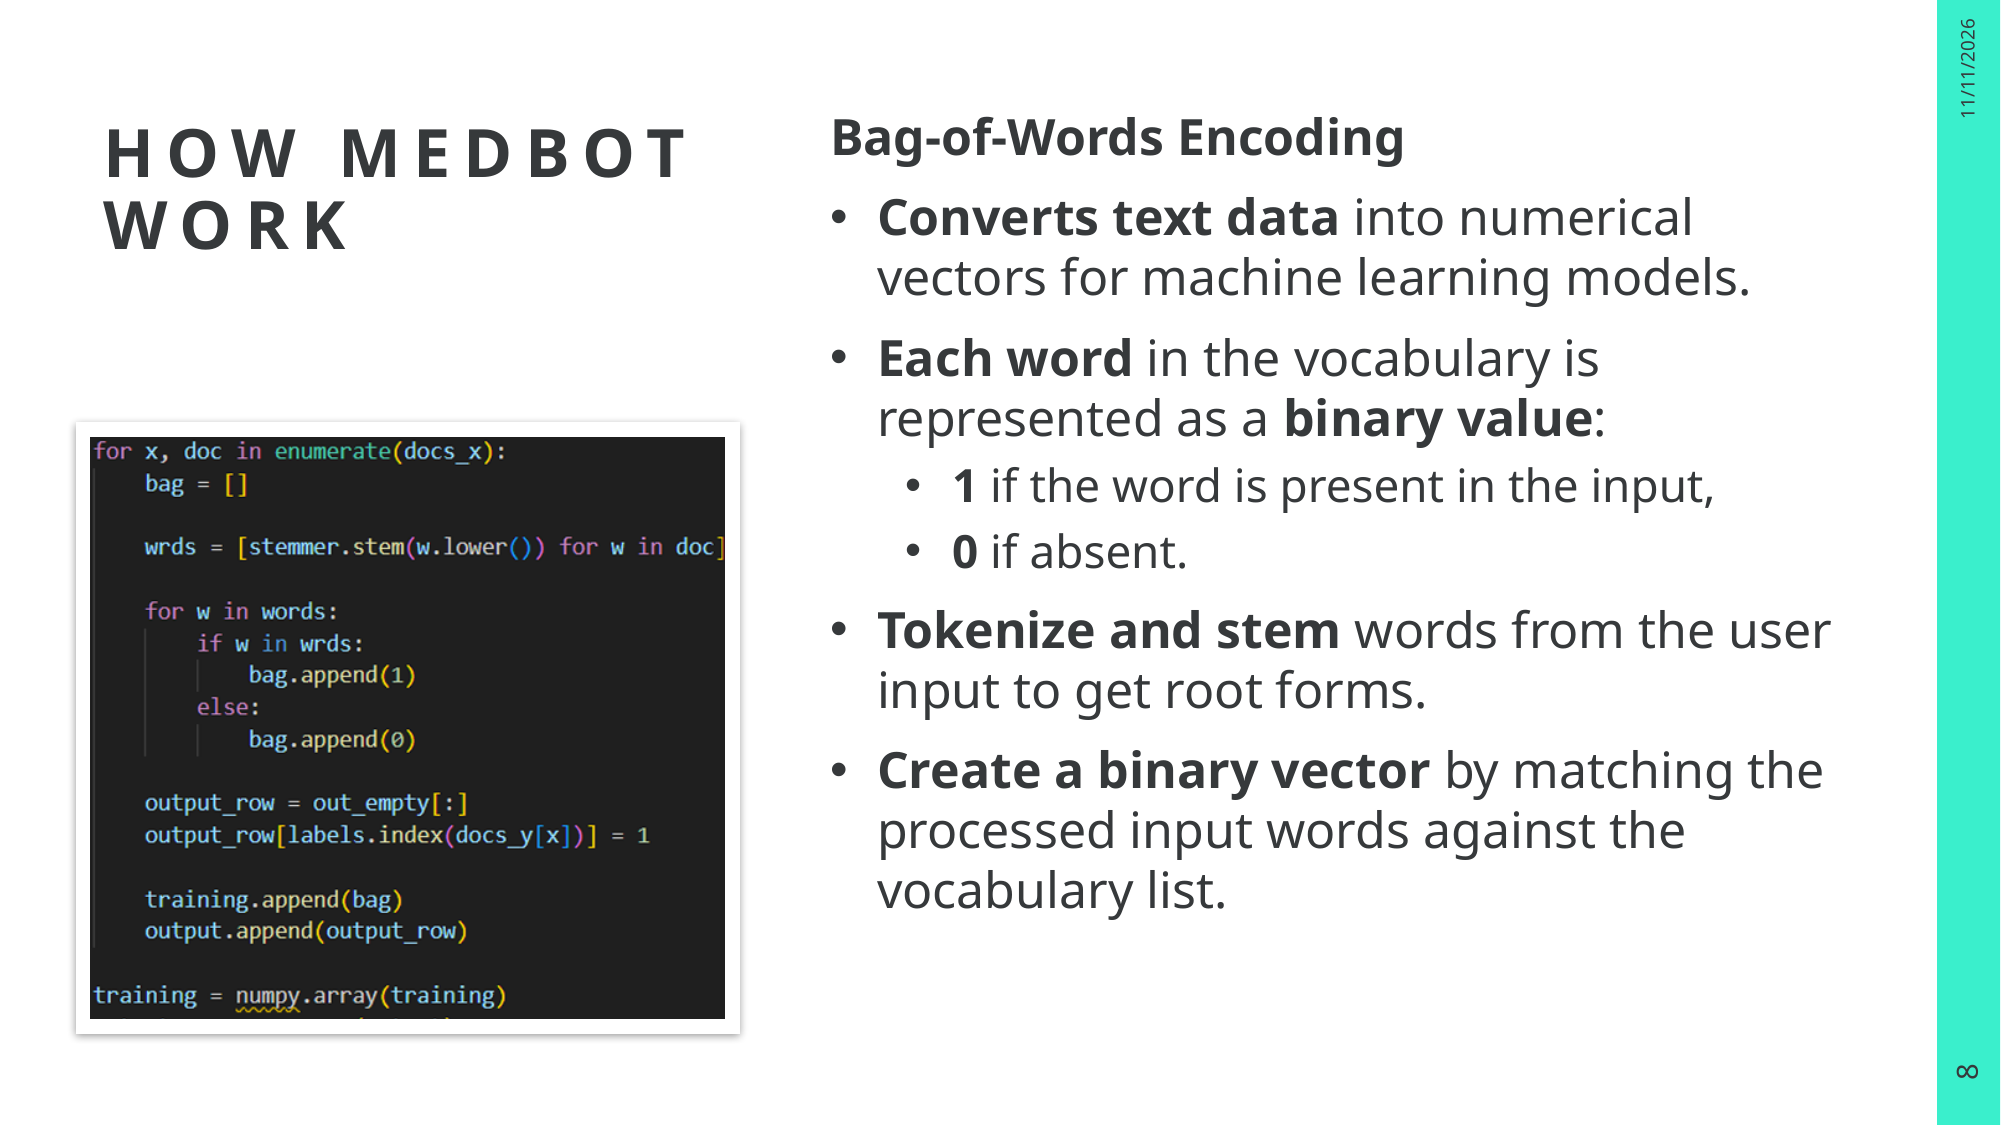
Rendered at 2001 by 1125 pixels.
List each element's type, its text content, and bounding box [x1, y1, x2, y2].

slide_number 8 [1937, 1019, 2000, 1125]
list Bag-of-Words Encoding Converts text data into numerical vectors for machine learning models. Each word in the vocabulary is represented as a binary value: 1 if the word is present in the input, 0 if absent. Tokenize and stem words from the user input to get root forms. Create a binary vector by matching the processed input words against the vocabulary list. [815, 104, 1841, 1020]
picture [89, 436, 725, 1020]
title How medbot work [88, 104, 724, 368]
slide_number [1937, 0, 2000, 139]
